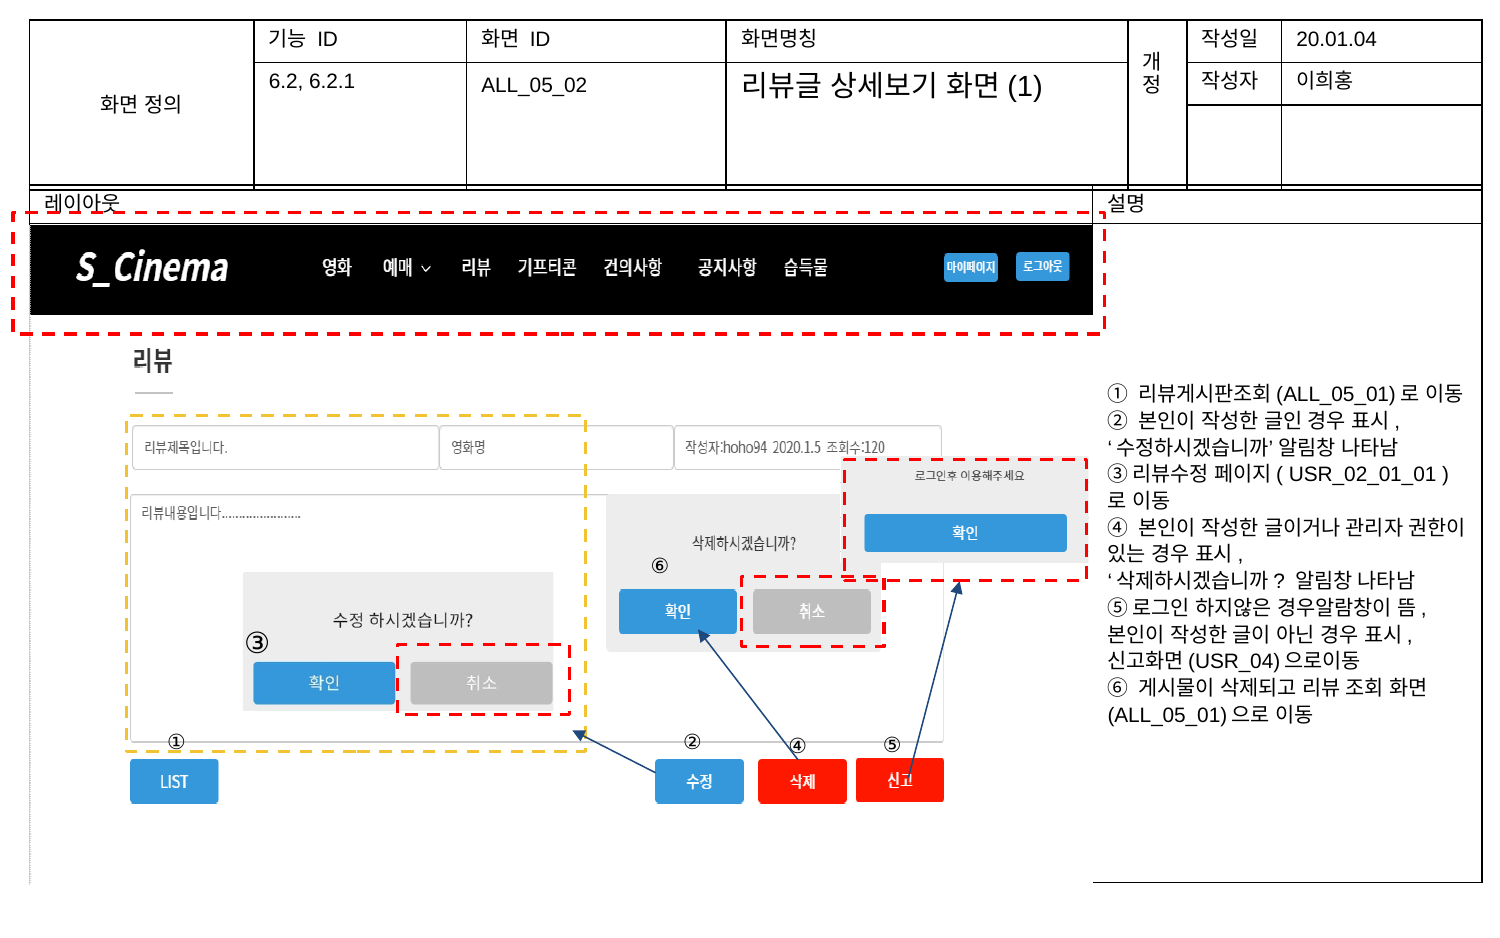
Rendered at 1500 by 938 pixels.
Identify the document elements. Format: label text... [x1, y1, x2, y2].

table_cell 이희홍 [1282, 63, 1481, 104]
table_header 화면명칭 [727, 21, 1127, 62]
table_header 설명 [1093, 186, 1481, 223]
table_header 화면 정의 [30, 21, 253, 184]
table_cell 리뷰글 상세보기 화면(1) [727, 63, 1127, 184]
table_cell 작성자 [1188, 63, 1281, 104]
table_header 20.01.04 [1282, 21, 1481, 62]
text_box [908, 580, 960, 778]
picture [29, 224, 1093, 885]
table_header 레이아웃 [30, 186, 1092, 212]
table_header 화면 ID [467, 21, 725, 62]
table_header 개정 [1129, 21, 1186, 184]
table_header 작성일 [1188, 21, 1281, 62]
table_cell ALL_05_02 [467, 63, 725, 184]
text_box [697, 629, 799, 761]
table_header 기능 ID [255, 21, 466, 62]
table_cell [1188, 106, 1281, 184]
table_cell 6.2, 6.2.1 [255, 63, 466, 184]
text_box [572, 730, 656, 773]
text_box [12, 212, 1105, 334]
table_cell [1282, 106, 1481, 184]
table_cell ① 리뷰게시판조회(ALL_05_01)로 이동 ② 본인이 작성한 글인 경우 표시, ‘수정하시겠습니까’ 알림창 나타남 ③리뷰수정 페이지( USR_02_01_01 )로 이동 ④ 본인이 작성한 글이거나 관리자 권한이 있는 경우 표시, ‘삭제하시겠습니까? 알림창 나타남 ⑤로그인 하지않은 경우알람창이 뜸, 본인이 작성한 글이 아닌 경우 표시, 신고화면(USR_04)으로이동 ⑥ 게시물이 삭제되고 리뷰 조회 화면 (ALL_05_01)으로 이동 [1097, 224, 1481, 882]
